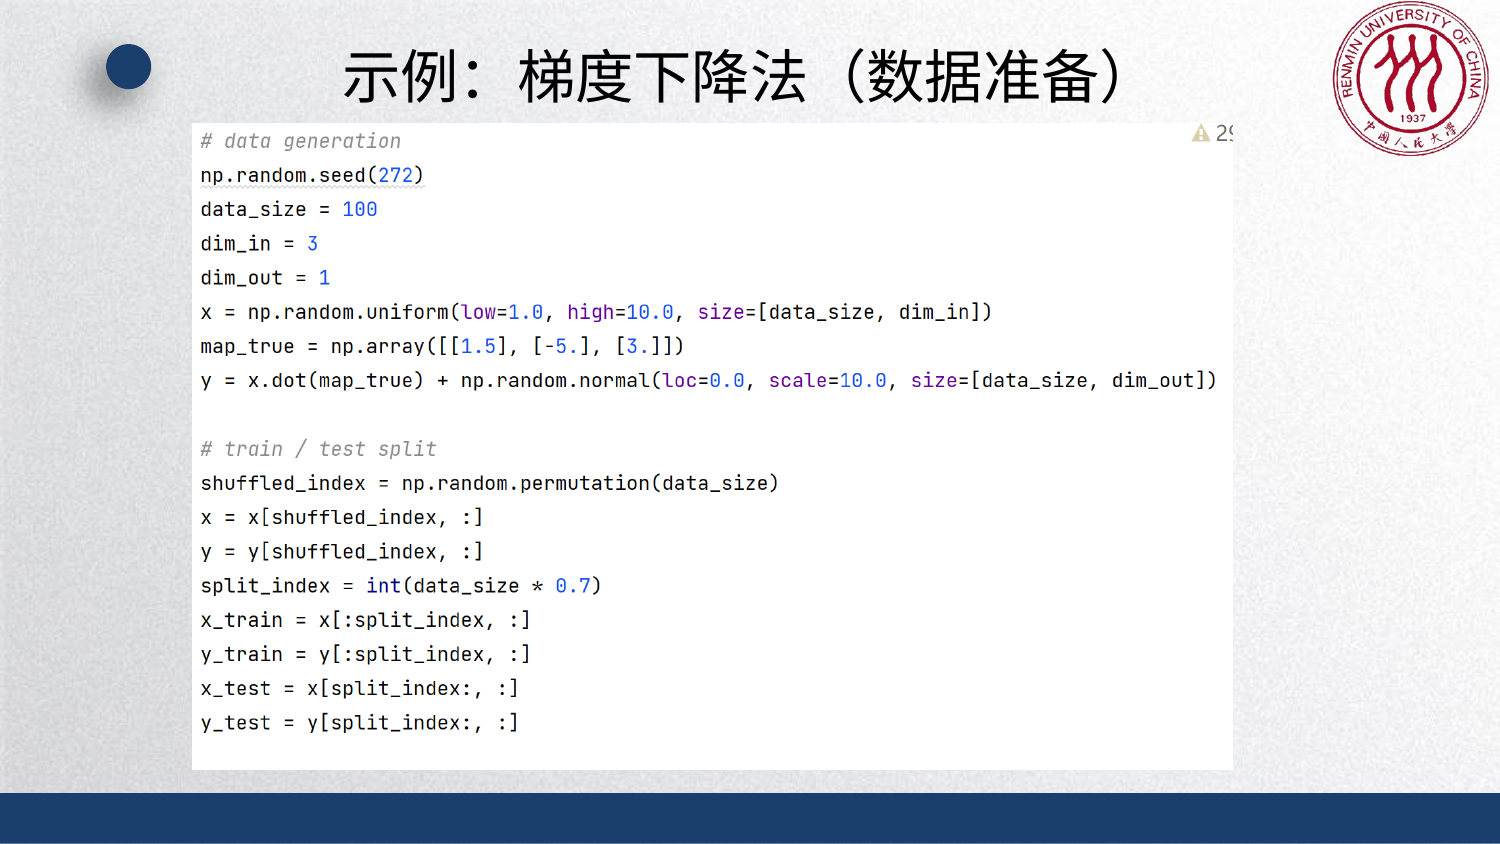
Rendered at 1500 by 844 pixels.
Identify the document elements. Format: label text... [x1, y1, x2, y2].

picture [0, 0, 1500, 793]
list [191, 123, 1233, 770]
title 示例：梯度下降法（数据准备） [75, 33, 1425, 116]
